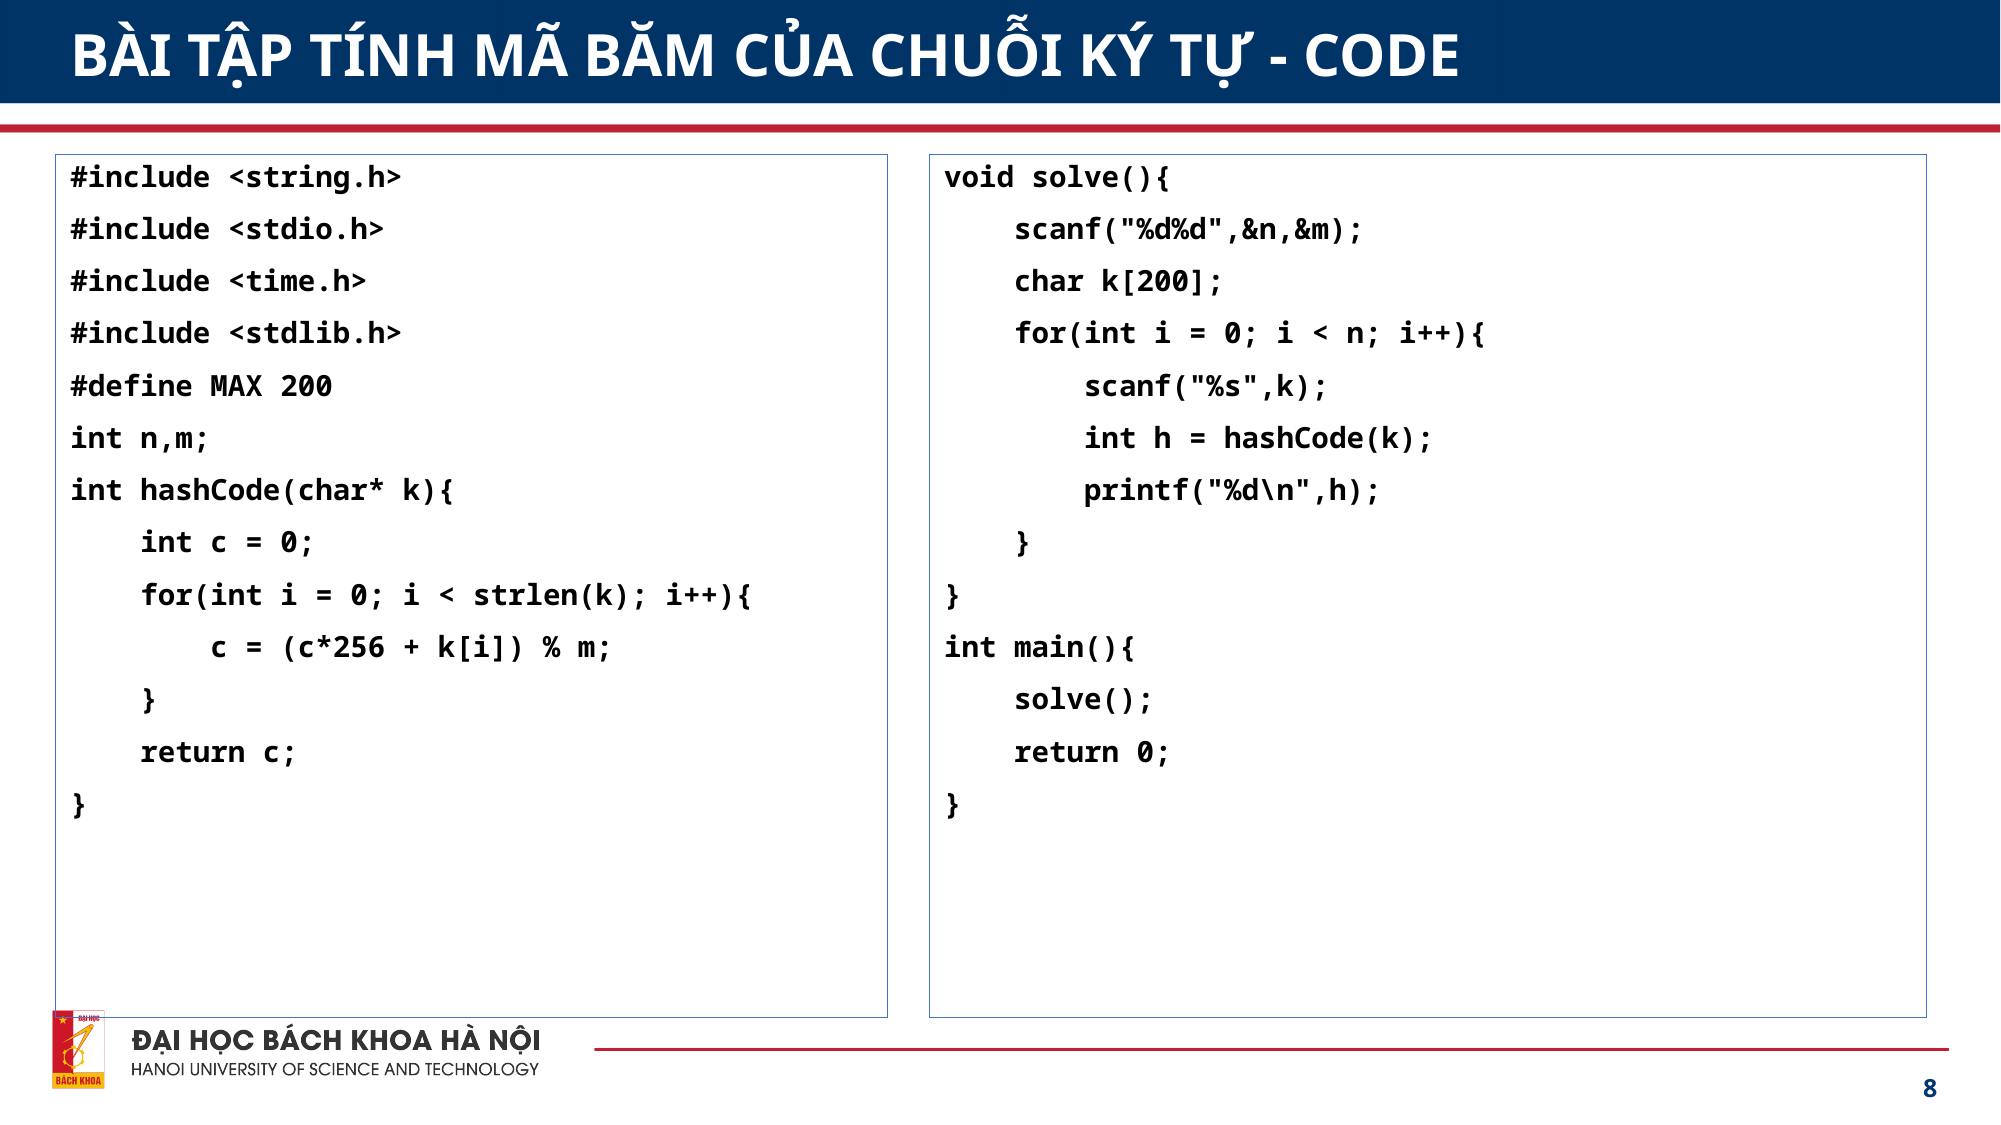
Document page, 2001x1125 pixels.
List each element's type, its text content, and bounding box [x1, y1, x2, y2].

text_box #include <string.h> #include <stdio.h> #include <time.h> #include <stdlib.h> #define MAX 200 int n,m; int hashCode(char* k){ int c = 0; for(int i = 0; i < strlen(k); i++){ c = (c*256 + k[i]) % m; } return c; } [55, 154, 888, 1018]
text_box void solve(){ scanf("%d%d",&n,&m); char k[200]; for(int i = 0; i < n; i++){ scanf("%s",k); int h = hashCode(k); printf("%d\n",h); } } int main(){ solve(); return 0; } [929, 154, 1927, 1018]
title BÀI TẬP TÍNH MÃ BĂM CỦA CHUỖI KÝ TỰ - CODE [55, 18, 1988, 90]
slide_number 8 [1502, 1065, 1953, 1125]
picture [0, 0, 2001, 1125]
